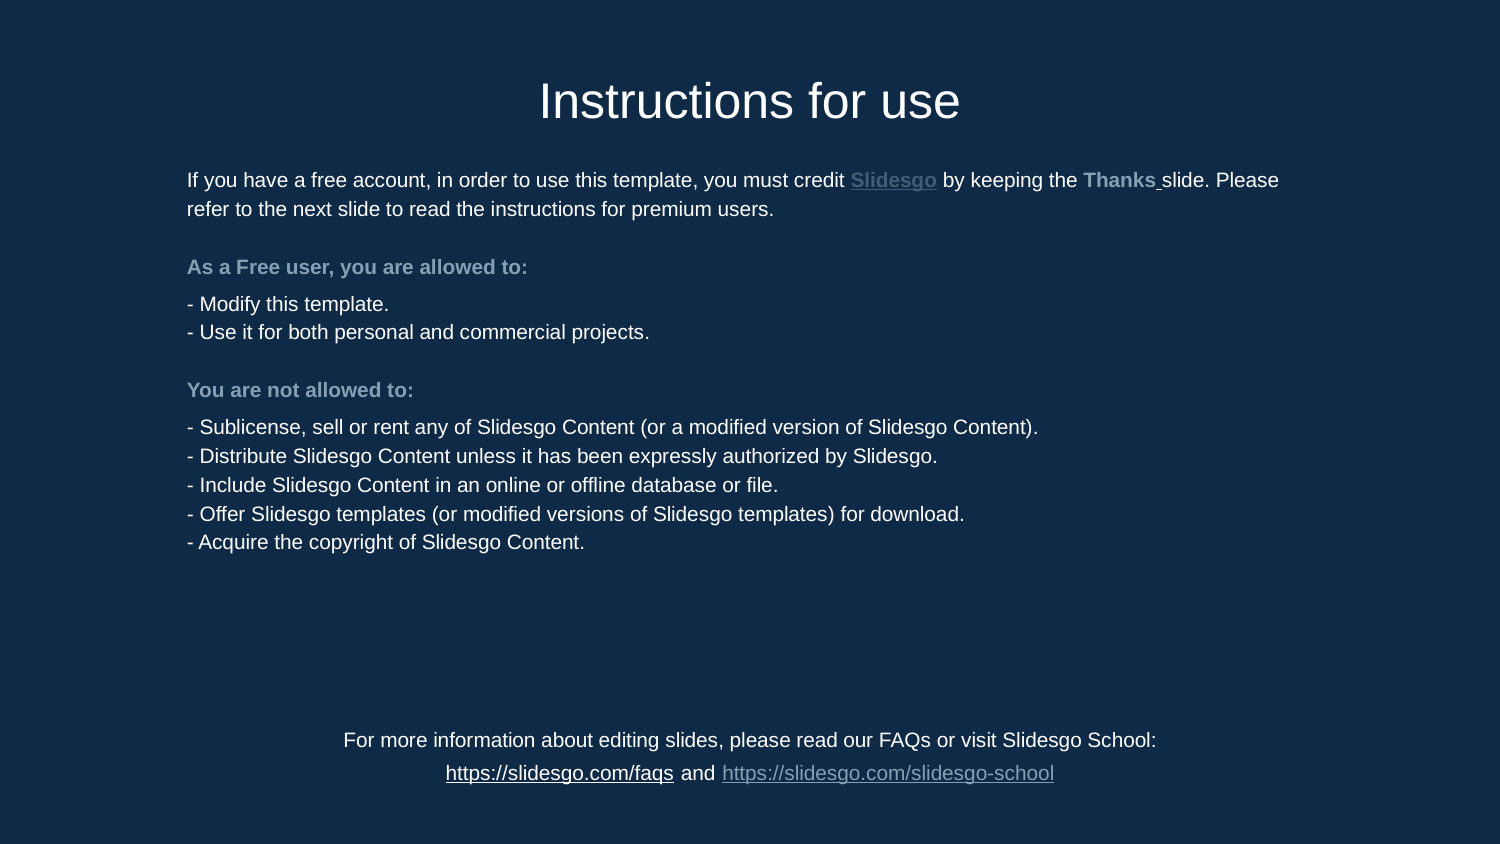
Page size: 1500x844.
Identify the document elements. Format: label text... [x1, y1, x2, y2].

text_box For more information about editing slides, please read our FAQs or visit Slidesgo School: https://slidesgo.com/faqs and https://slidesgo.com/slidesgo-school [171, 707, 1328, 780]
title Instructions for use [171, 53, 1328, 133]
text_box If you have a free account, in order to use this template, you must credit Slidesgo by keeping the Thanks slide. Please refer to the next slide to read the instructions for premium users. As a Free user, you are allowed to: - Modify this template. - Use it for both personal and commercial projects. You are not allowed to: - Sublicense, sell or rent any of Slidesgo Content (or a modified version of Slidesgo Content). - Distribute Slidesgo Content unless it has been expressly authorized by Slidesgo. - Include Slidesgo Content in an online or offline database or file. - Offer Slidesgo templates (or modified versions of Slidesgo templates) for download. - Acquire the copyright of Slidesgo Content. [171, 148, 1328, 589]
